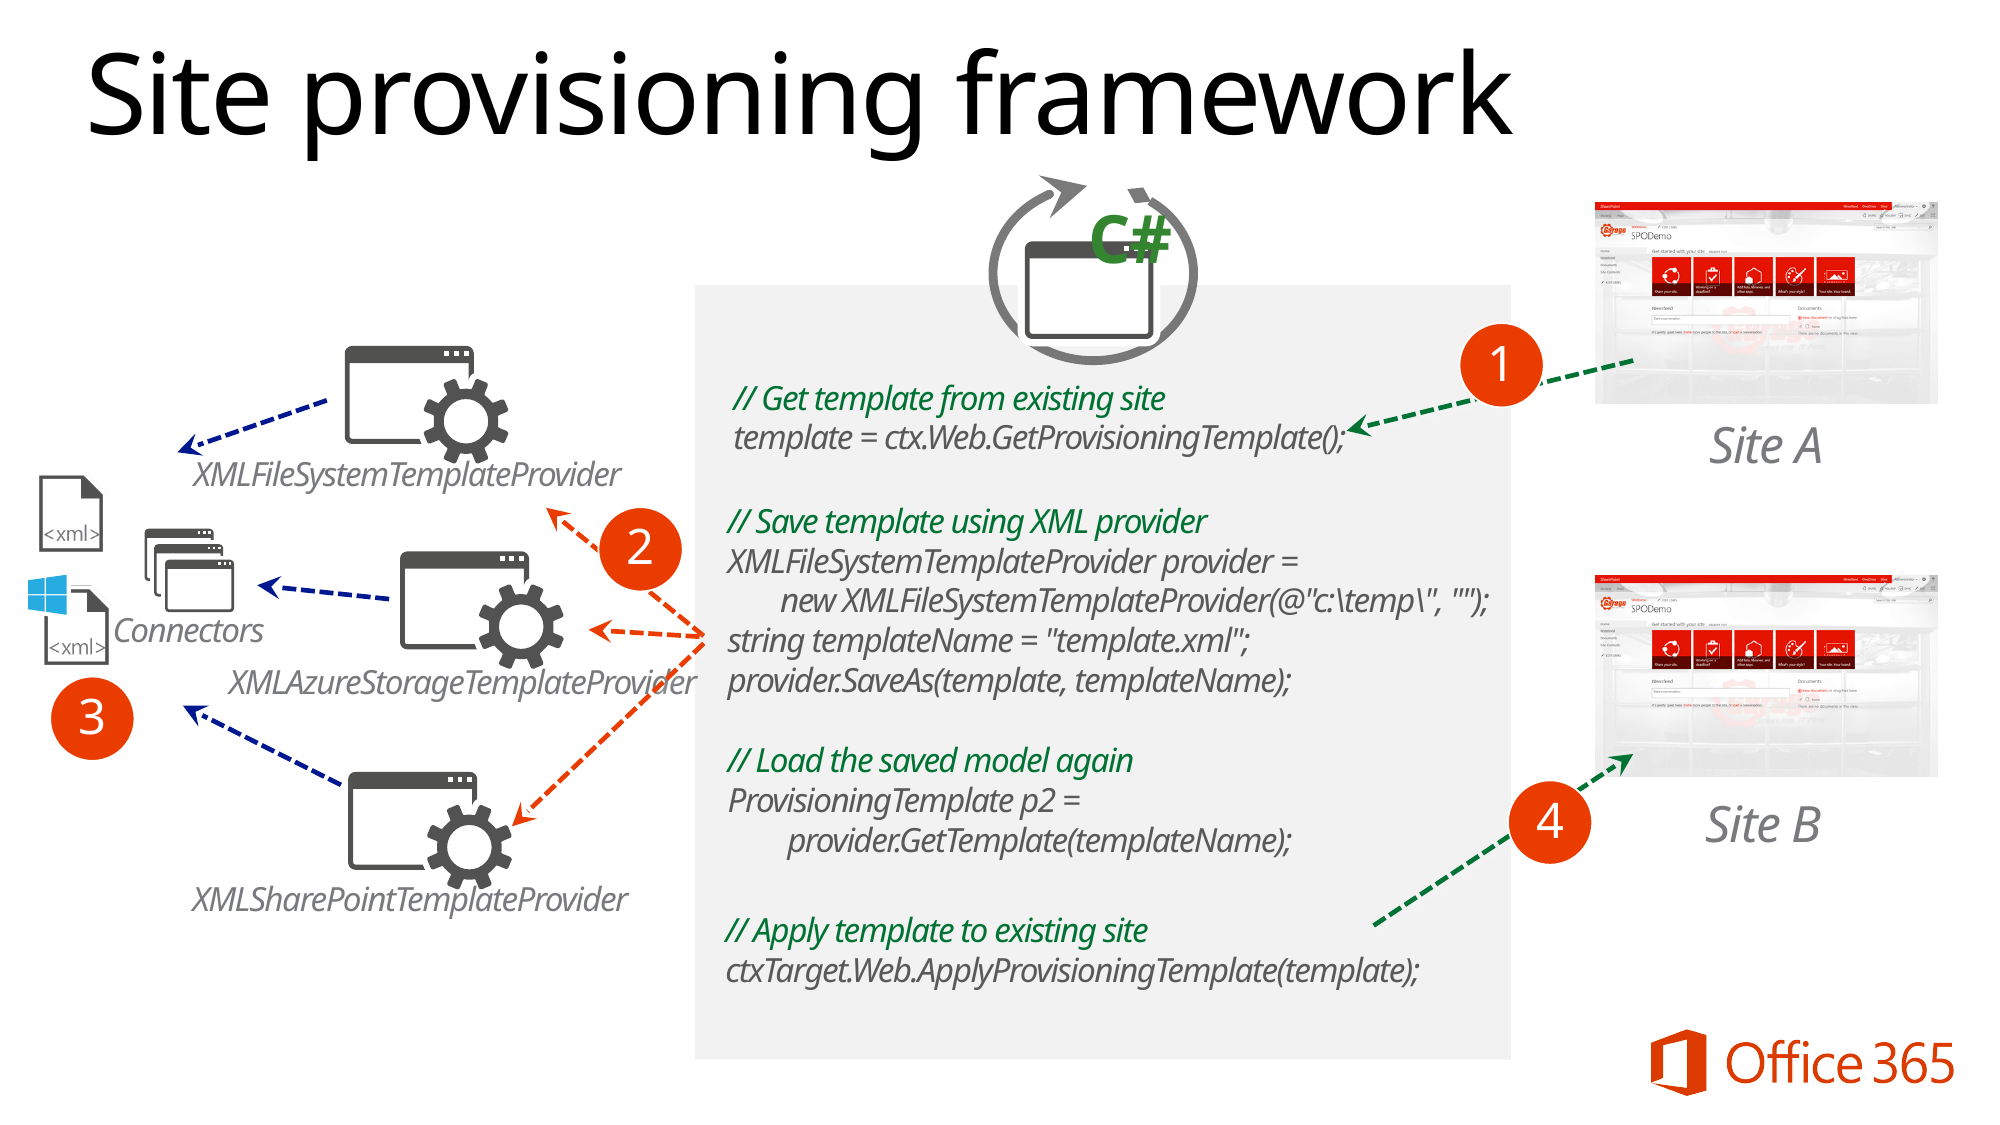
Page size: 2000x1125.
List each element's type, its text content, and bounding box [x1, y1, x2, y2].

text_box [1507, 780, 1593, 865]
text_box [1346, 360, 1634, 432]
text_box Site B [1705, 792, 1821, 853]
text_box [694, 284, 1512, 1060]
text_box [182, 705, 342, 786]
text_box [511, 643, 704, 827]
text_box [1373, 753, 1634, 926]
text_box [598, 506, 683, 592]
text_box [195, 760, 626, 919]
text_box // Get template from existing site template = ctx.Web.GetProvisioningTemplate(); [733, 376, 1523, 497]
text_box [195, 334, 620, 494]
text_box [49, 676, 135, 762]
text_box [177, 400, 328, 453]
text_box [263, 584, 390, 600]
text_box // Apply template to existing site ctxTarget.Web.ApplyProvisioningTemplate(template); [725, 908, 1515, 989]
picture [33, 470, 108, 557]
text_box // Save template using XML provider XMLFileSystemTemplateProvider provider = new XMLFileSystemTemplateProvider(@"c:\temp\", ""); string templateName = "template.xml"; provider.SaveAs(template, templateName); // Load the saved model again ProvisioningTemplate p2 = provider.GetTemplate(templateName); [727, 499, 1517, 860]
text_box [1350, 432, 1384, 442]
picture [1595, 575, 1938, 778]
picture [1595, 201, 1938, 404]
picture [1622, 1000, 1981, 1125]
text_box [21, 568, 114, 670]
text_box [231, 540, 696, 703]
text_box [545, 507, 704, 637]
text_box Site A [1709, 413, 1824, 475]
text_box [992, 185, 1194, 361]
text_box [588, 629, 700, 637]
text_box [114, 522, 263, 651]
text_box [1459, 322, 1545, 408]
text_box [704, 628, 710, 659]
title Site provisioning framework [85, 37, 1914, 161]
